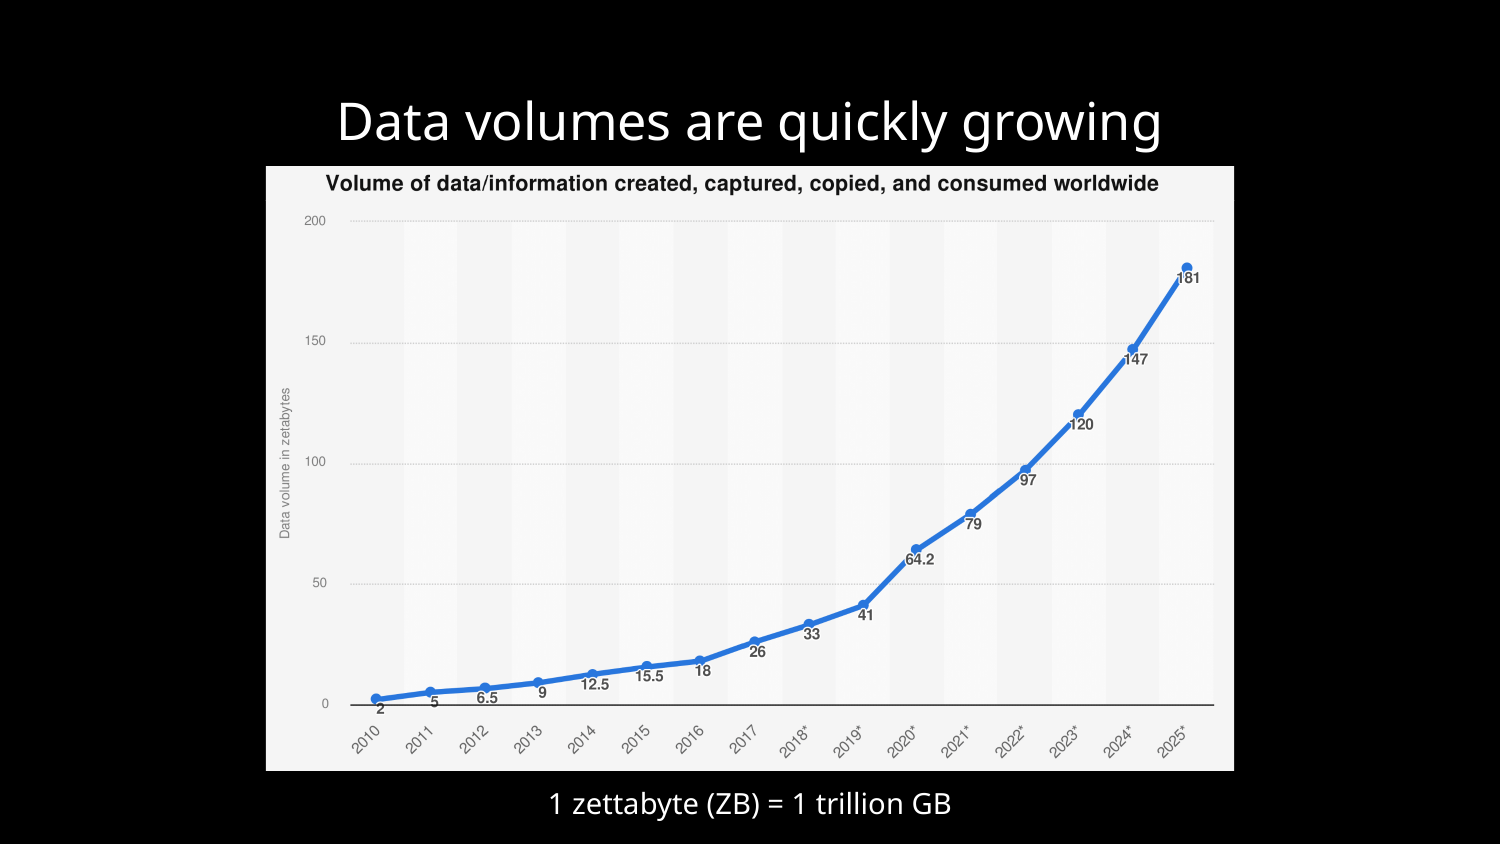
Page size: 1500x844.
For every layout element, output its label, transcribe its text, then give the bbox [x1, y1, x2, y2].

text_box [265, 166, 1235, 771]
title Data volumes are quickly growing [51, 72, 1449, 167]
text_box 1 zettabyte (ZB) = 1 trillion GB [392, 780, 1108, 835]
